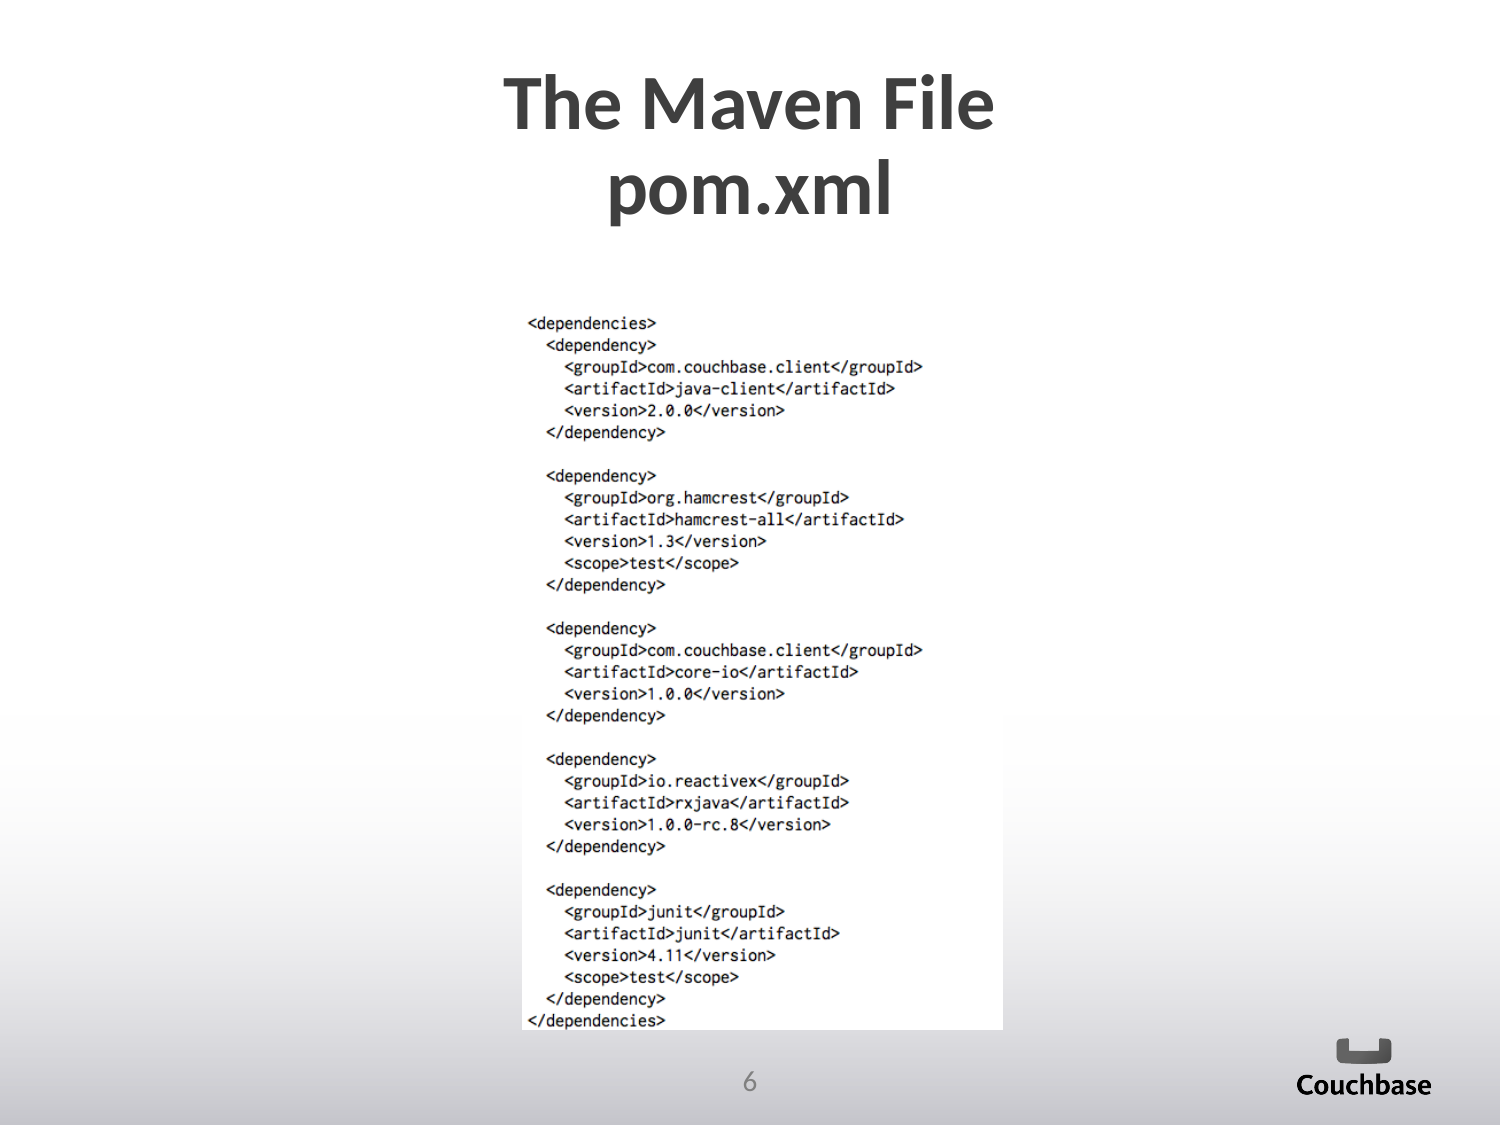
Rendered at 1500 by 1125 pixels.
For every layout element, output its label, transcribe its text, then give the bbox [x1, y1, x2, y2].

title The Maven File pom.xml [75, 62, 1425, 233]
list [100, 312, 1426, 1031]
picture [1277, 1016, 1451, 1116]
